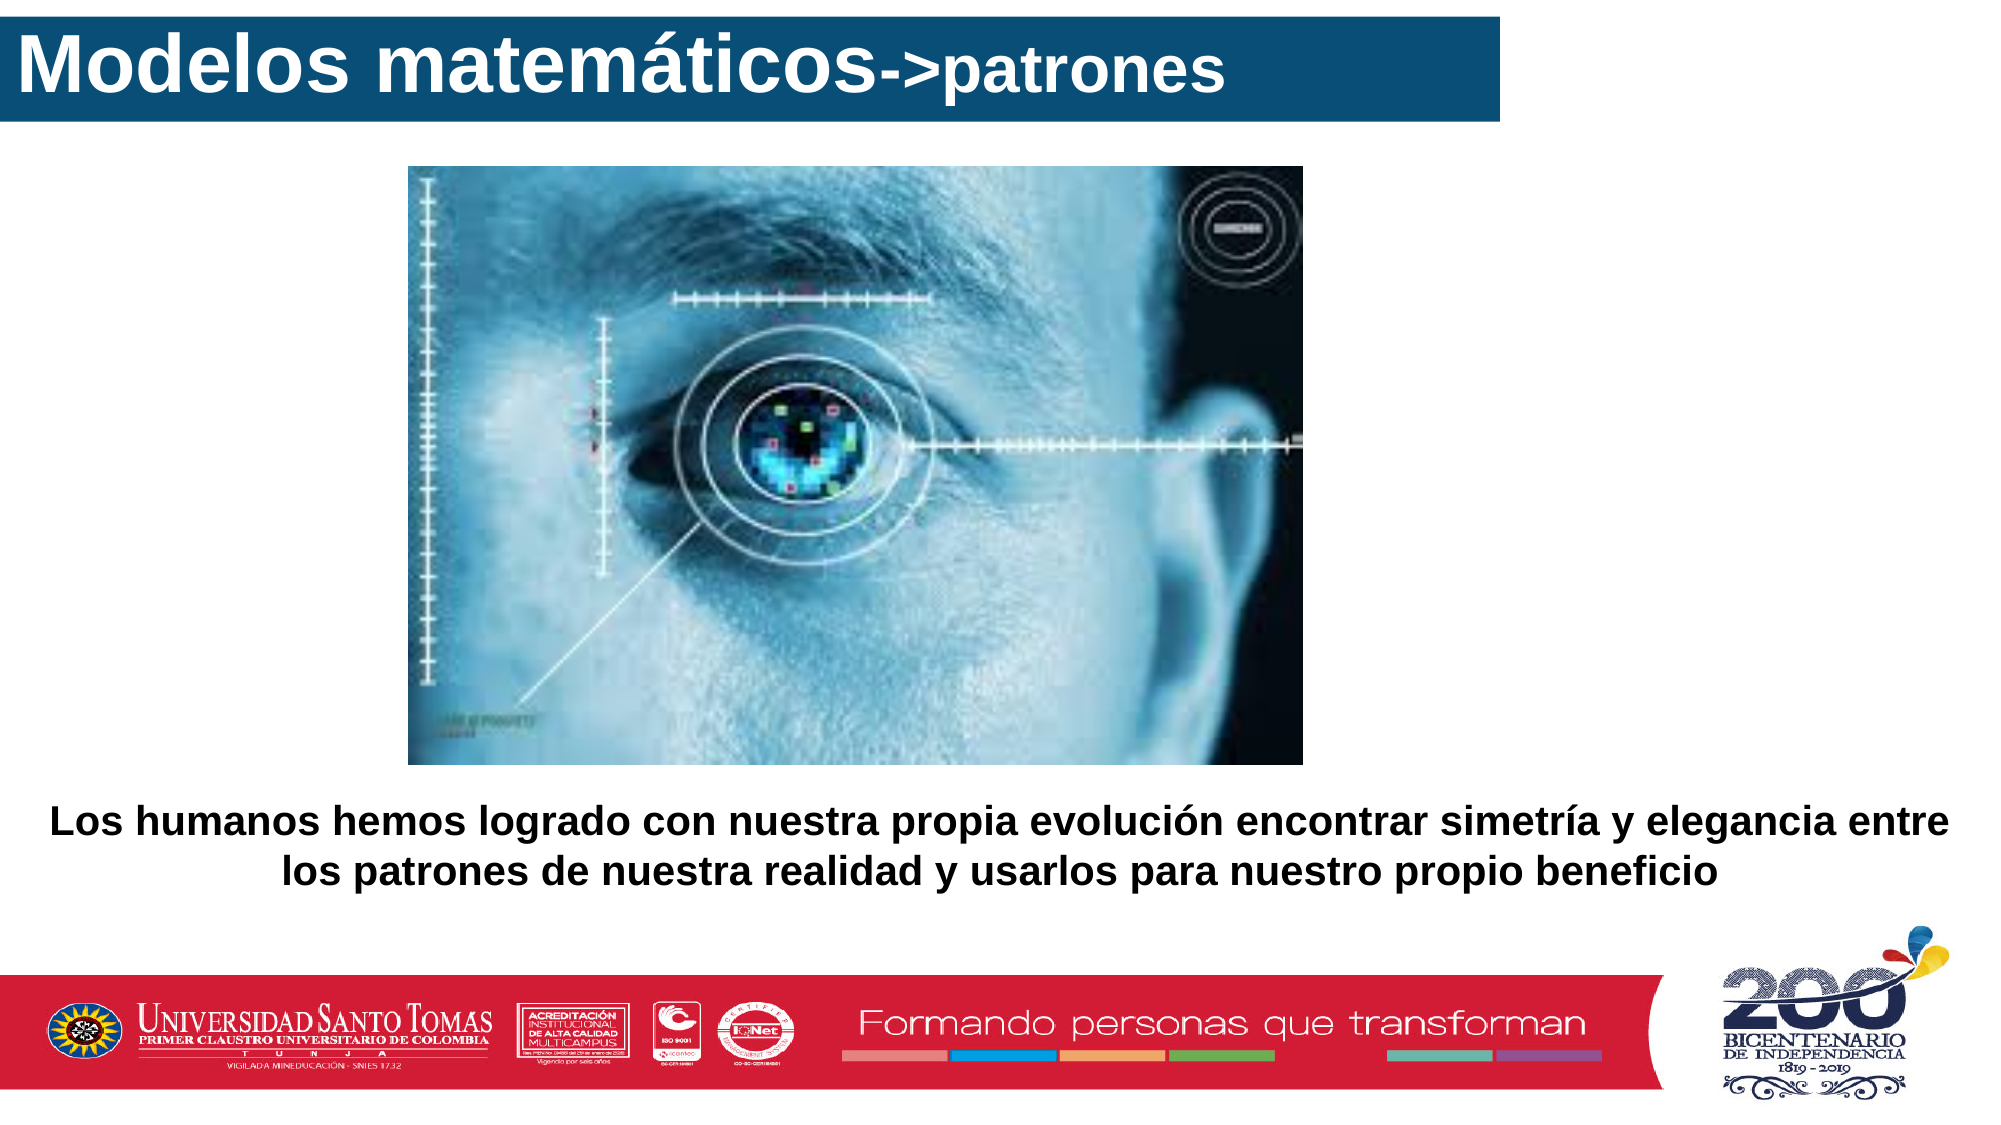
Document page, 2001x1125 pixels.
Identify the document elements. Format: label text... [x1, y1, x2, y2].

text_box Modelos matemáticos->patrones [0, 16, 1500, 122]
picture [0, 1, 2000, 786]
picture [0, 902, 2000, 1124]
text_box Los humanos hemos logrado con nuestra propia evolución encontrar simetría y elegancia entre los patrones de nuestra realidad y usarlos para nuestro propio beneficio [0, 786, 2000, 902]
